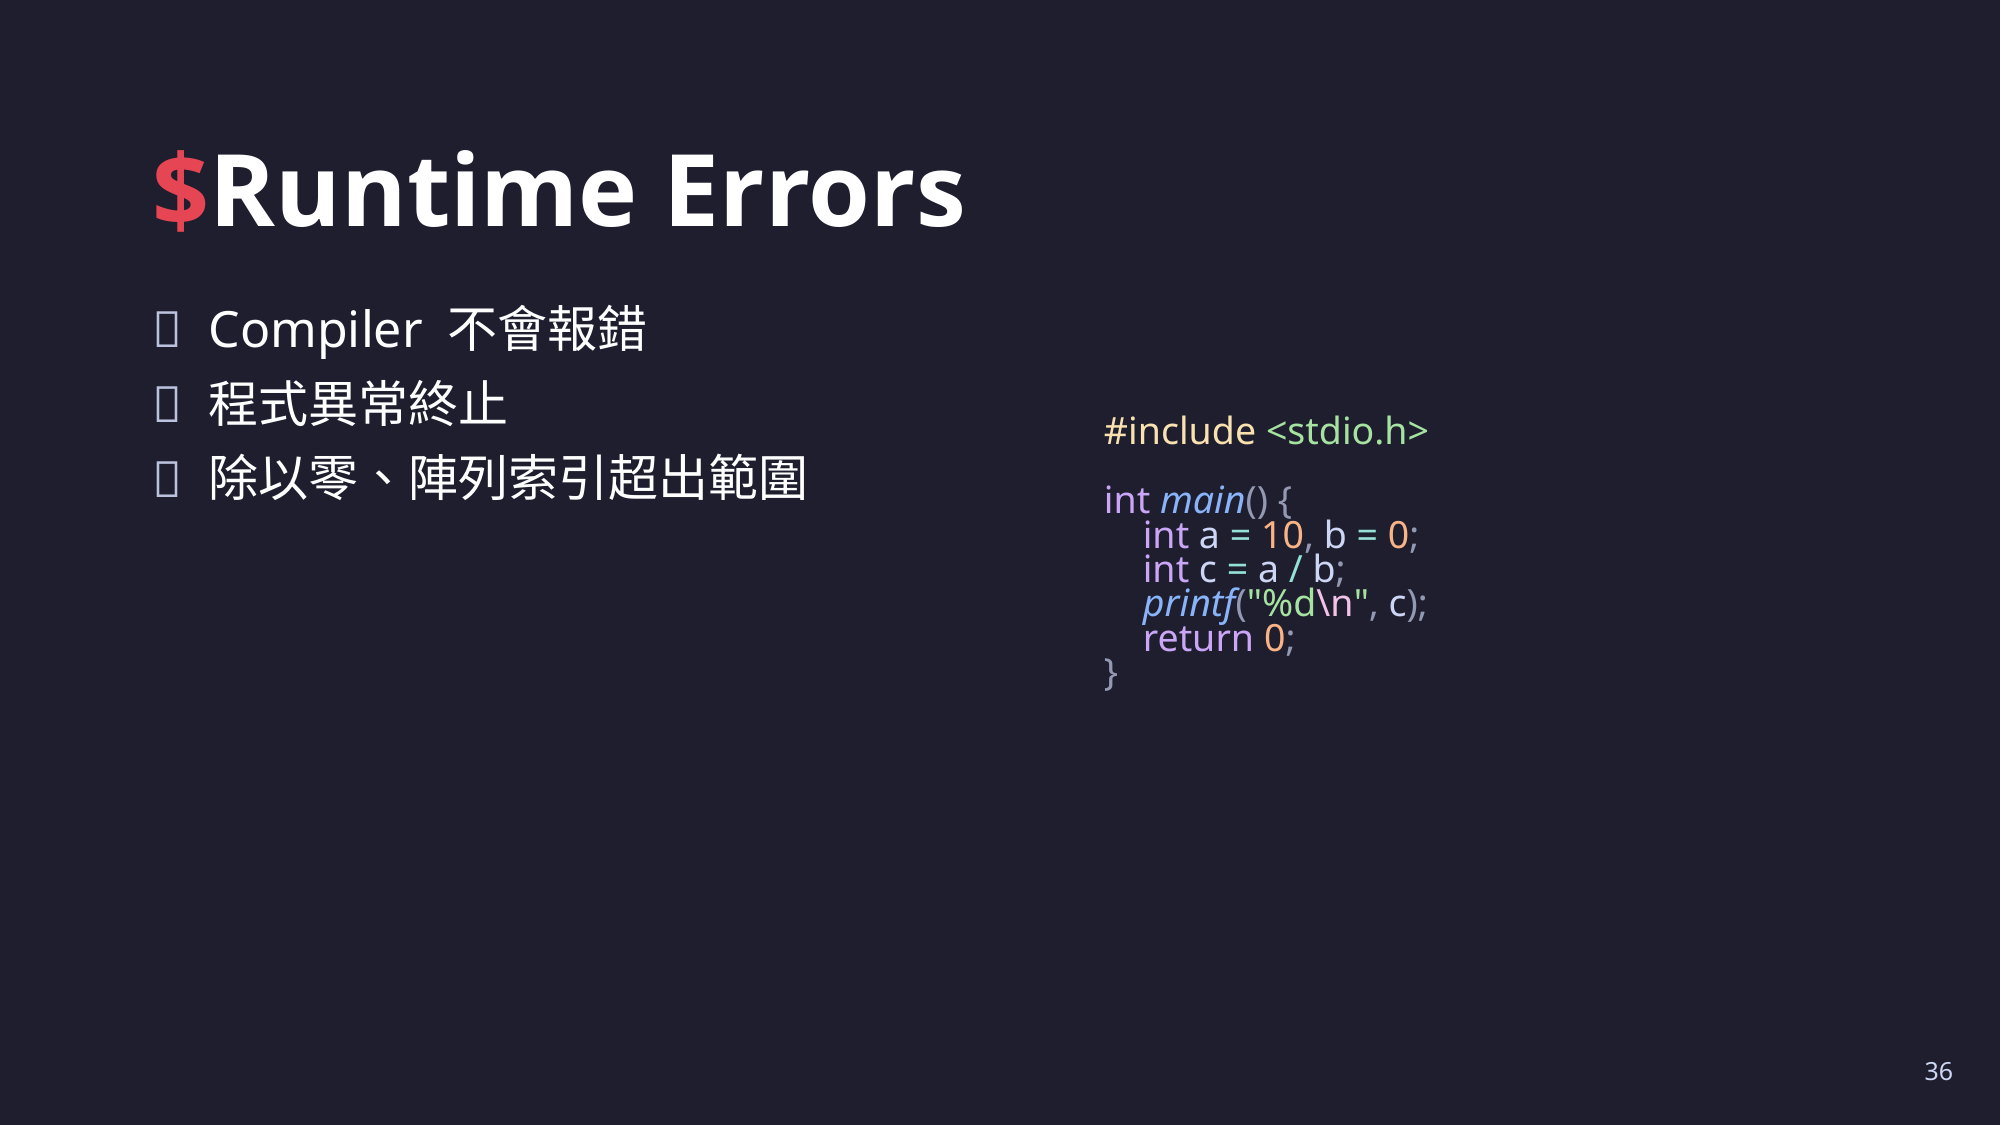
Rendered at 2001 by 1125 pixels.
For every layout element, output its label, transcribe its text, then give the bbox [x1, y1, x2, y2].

text_box #include <stdio.h> int main() { int a = 10, b = 0; int c = a / b; printf("%d\n", c); return 0; } [1089, 410, 1445, 701]
list Compiler 不會報錯 程式異常終止 除以零、陣列索引超出範圍 [137, 296, 1863, 1014]
slide_number 36 [1518, 1042, 1969, 1103]
title $Runtime Errors [137, 117, 1863, 271]
